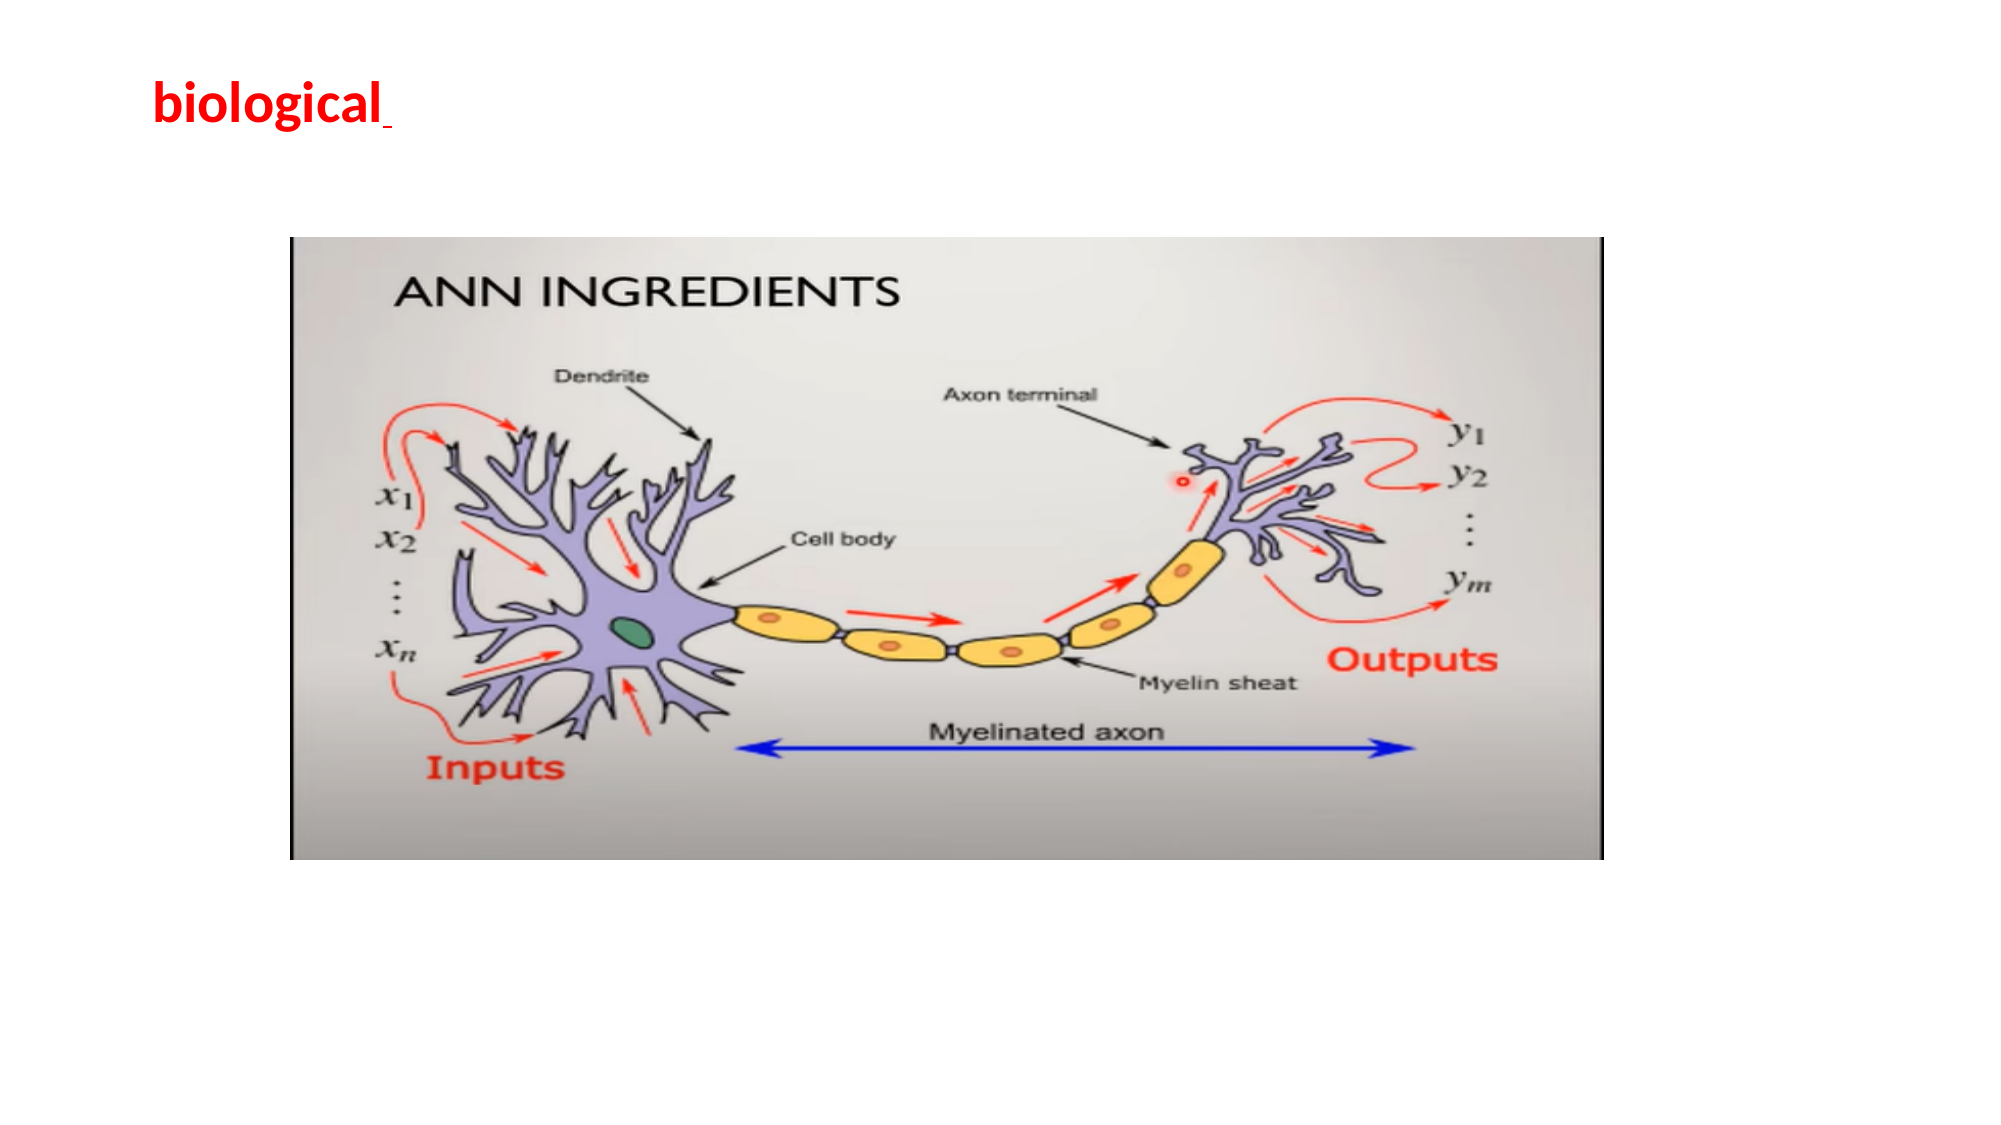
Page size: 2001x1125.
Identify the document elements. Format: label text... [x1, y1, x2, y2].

picture [290, 237, 1604, 860]
text_box biological [137, 57, 1138, 142]
